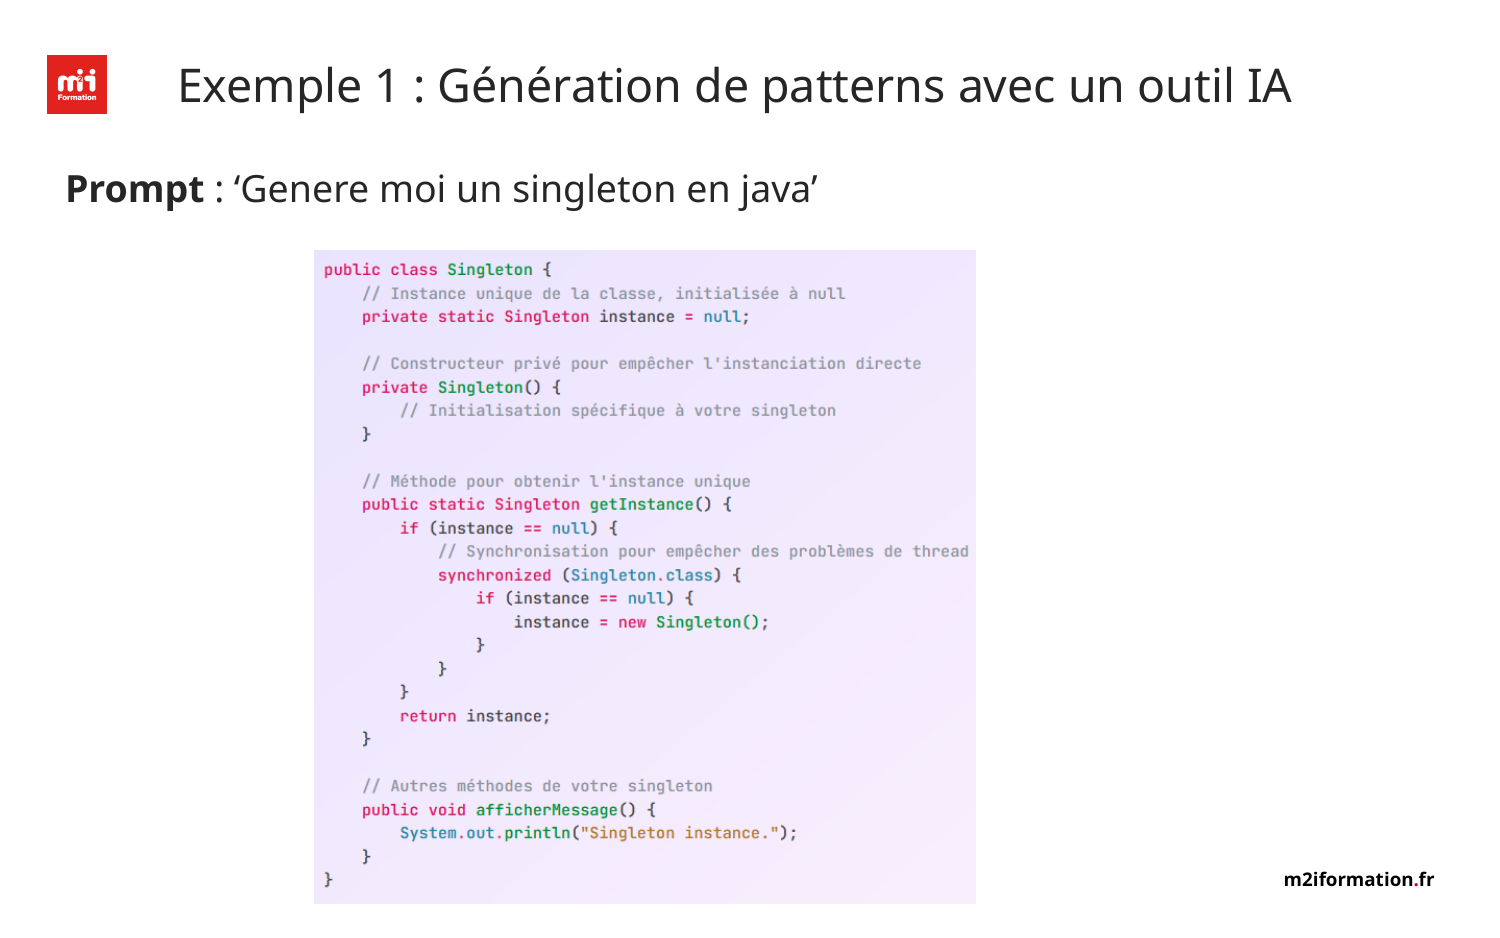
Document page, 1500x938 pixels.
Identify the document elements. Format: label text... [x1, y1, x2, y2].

list Prompt : ‘Genere moi un singleton en java’ [49, 155, 1451, 859]
title Exemple 1 : Génération de patterns avec un outil IA [150, 45, 1451, 124]
picture [47, 55, 107, 114]
picture [313, 250, 976, 904]
